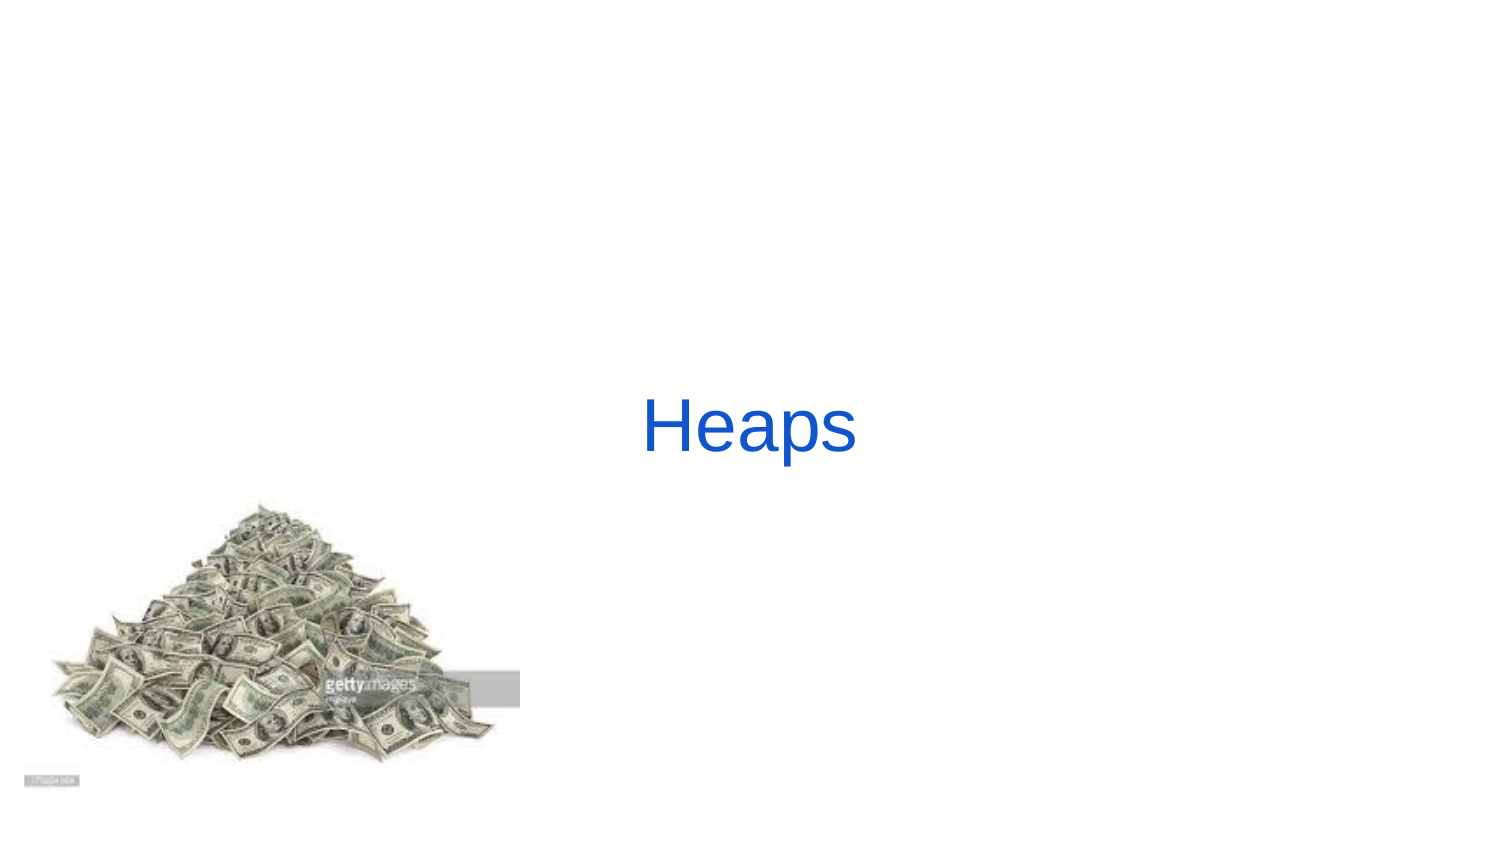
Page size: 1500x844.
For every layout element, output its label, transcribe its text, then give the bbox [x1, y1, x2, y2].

title Heaps [51, 352, 1449, 491]
picture [24, 483, 521, 793]
